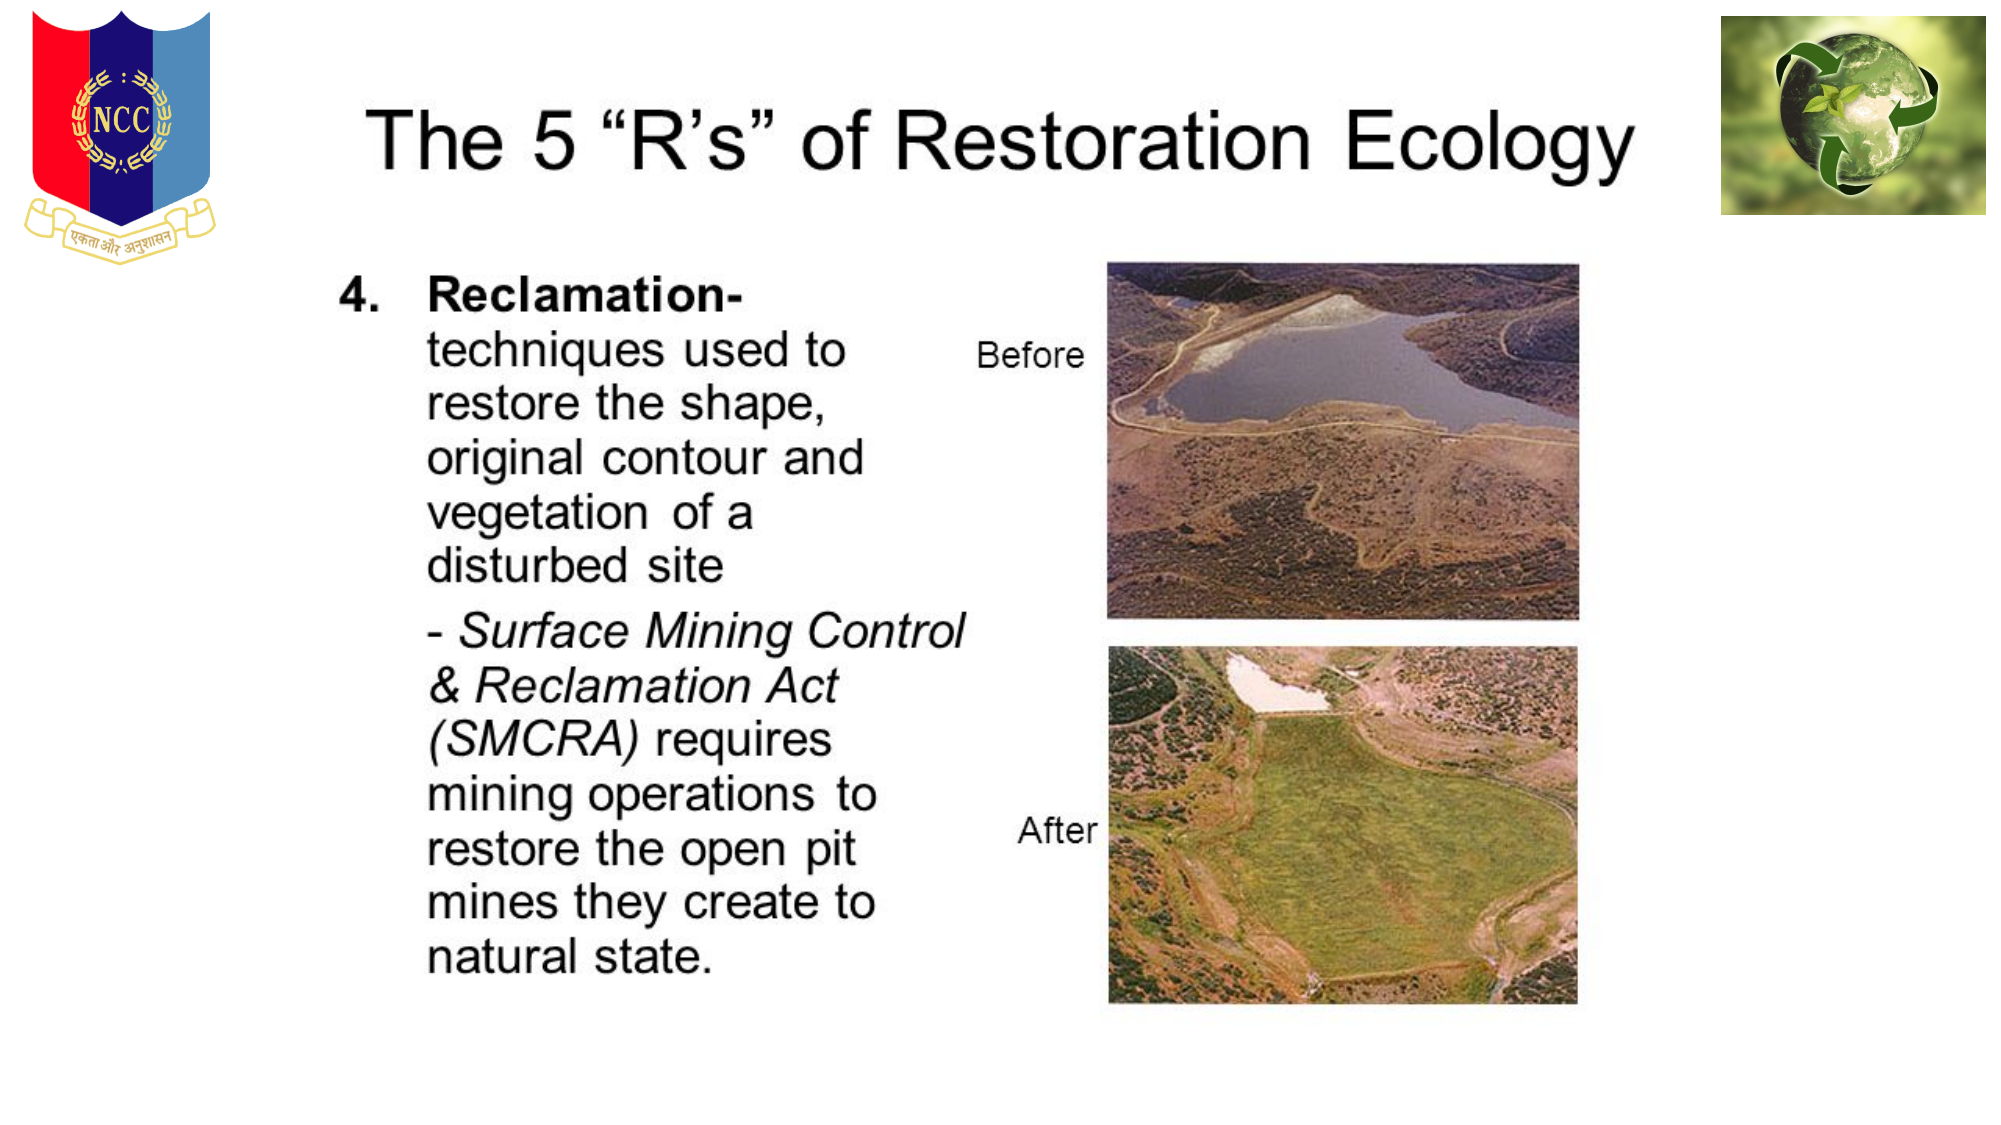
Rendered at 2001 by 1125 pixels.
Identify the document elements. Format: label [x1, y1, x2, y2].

picture [249, 0, 1986, 1125]
picture [24, 0, 216, 273]
